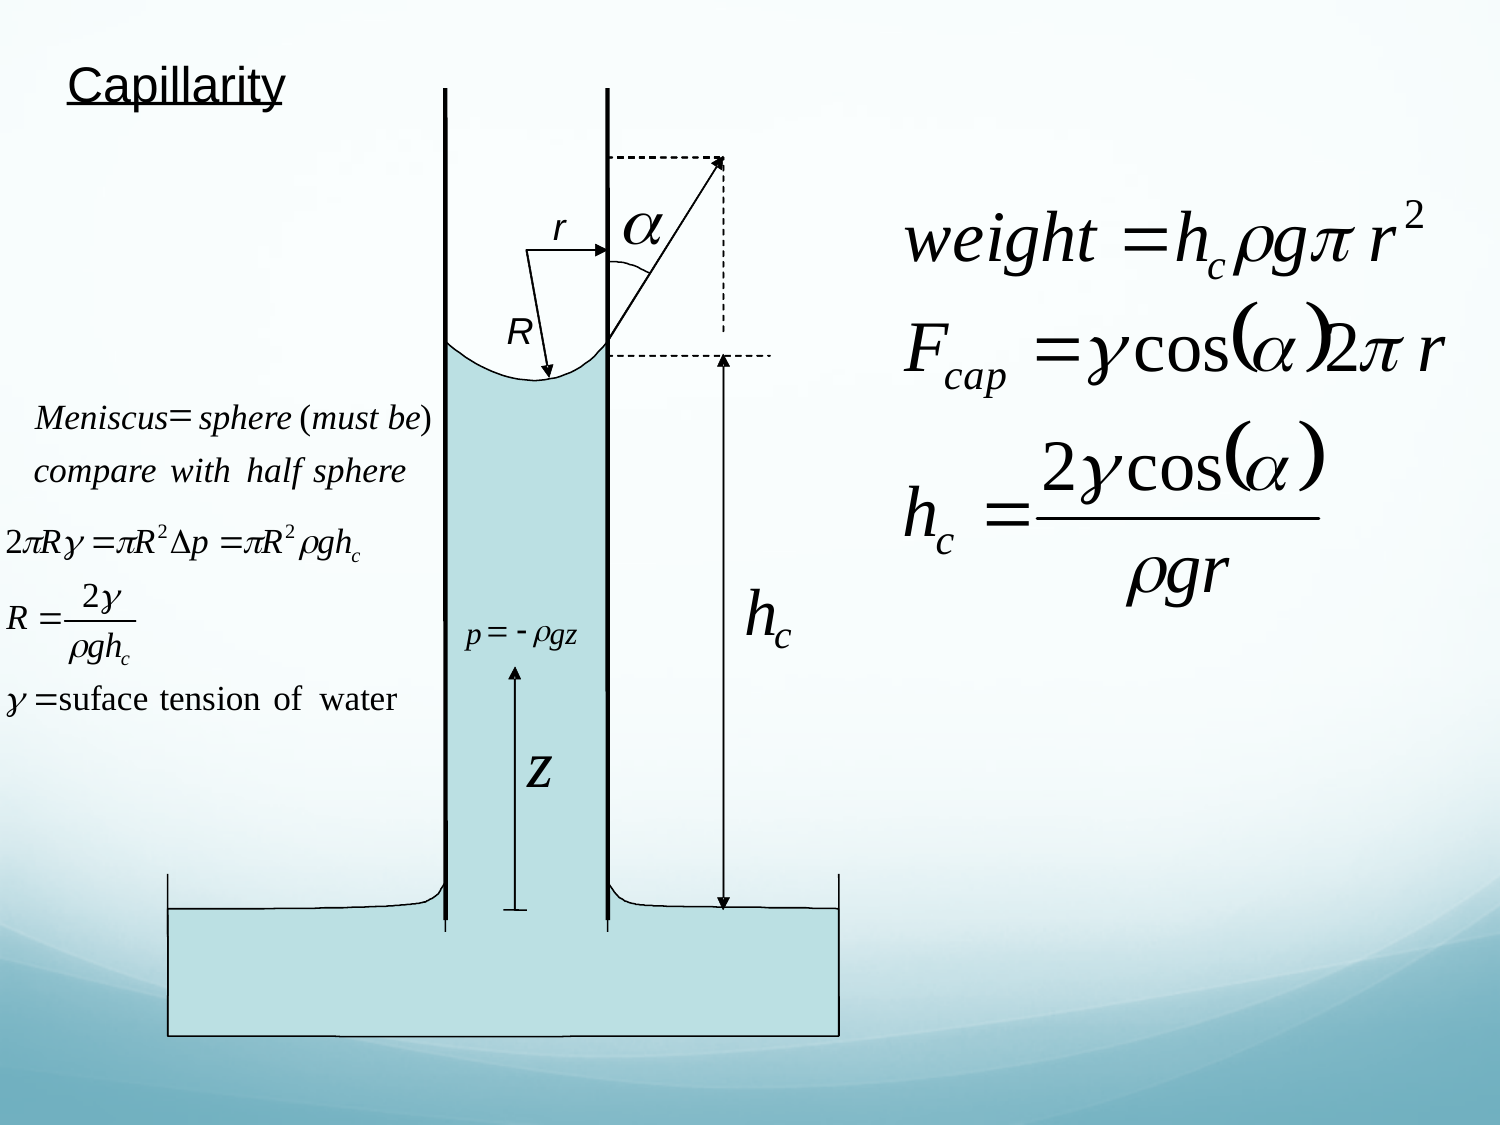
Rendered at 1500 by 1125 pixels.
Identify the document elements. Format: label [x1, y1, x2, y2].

text_box [0, 52, 1460, 1038]
